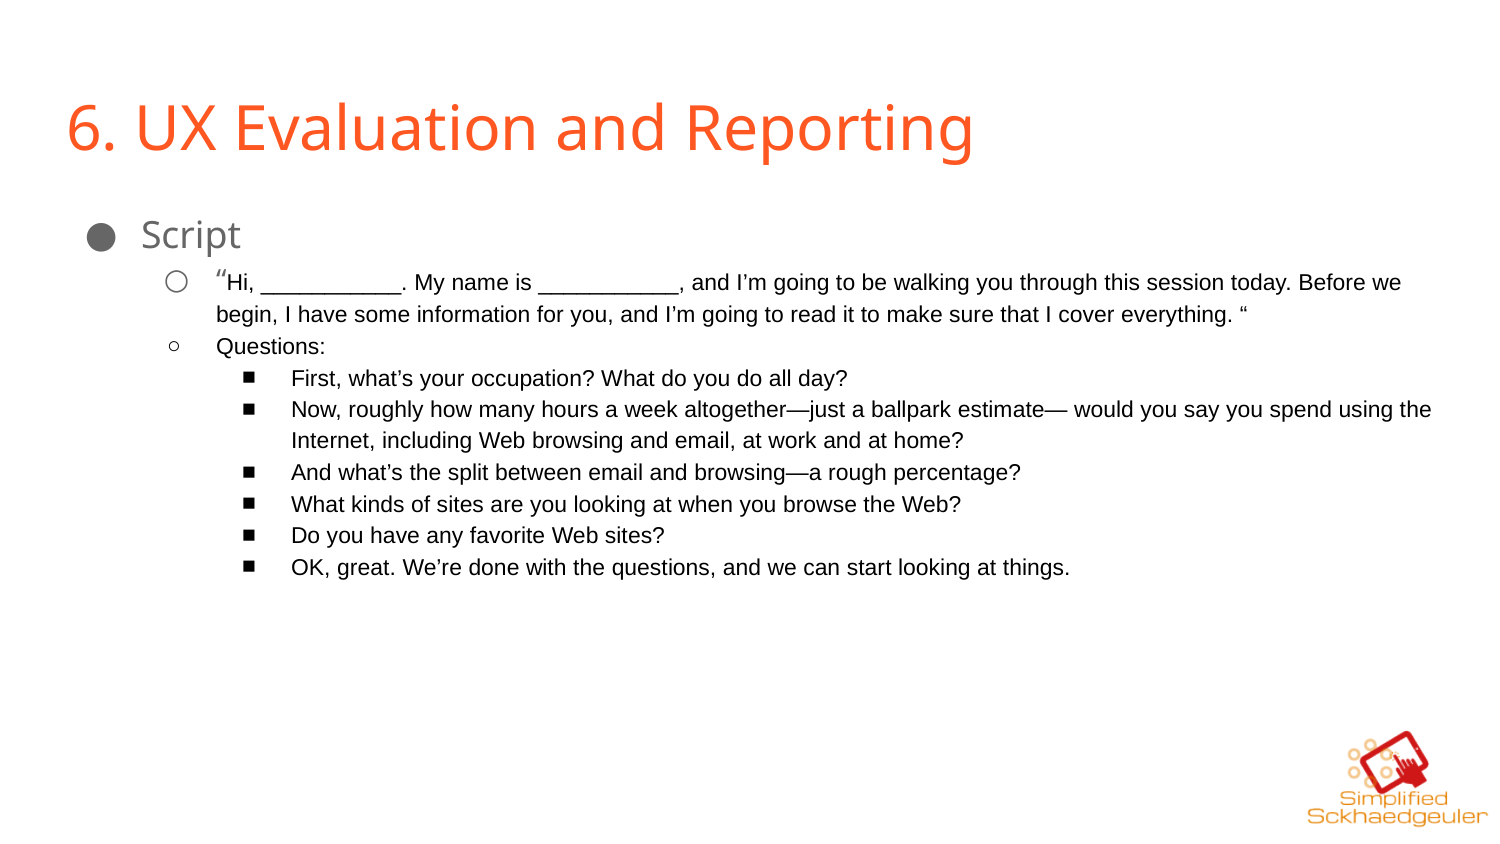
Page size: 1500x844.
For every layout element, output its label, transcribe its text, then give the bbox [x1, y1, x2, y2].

title 6. UX Evaluation and Reporting [51, 72, 1449, 167]
list Script “Hi, ___________. My name is ___________, and I’m going to be walking you through this session today. Before we begin, I have some information for you, and I’m going to read it to make sure that I cover everything. “ Questions: First, what’s your occupation? What do you do all day? Now, roughly how many hours a week altogether—just a ballpark estimate— would you say you spend using the Internet, including Web browsing and email, at work and at home? And what’s the split between email and browsing—a rough percentage? What kinds of sites are you looking at when you browse the Web? Do you have any favorite Web sites? OK, great. We’re done with the questions, and we can start looking at things. [51, 189, 1449, 750]
picture [1284, 663, 1500, 844]
